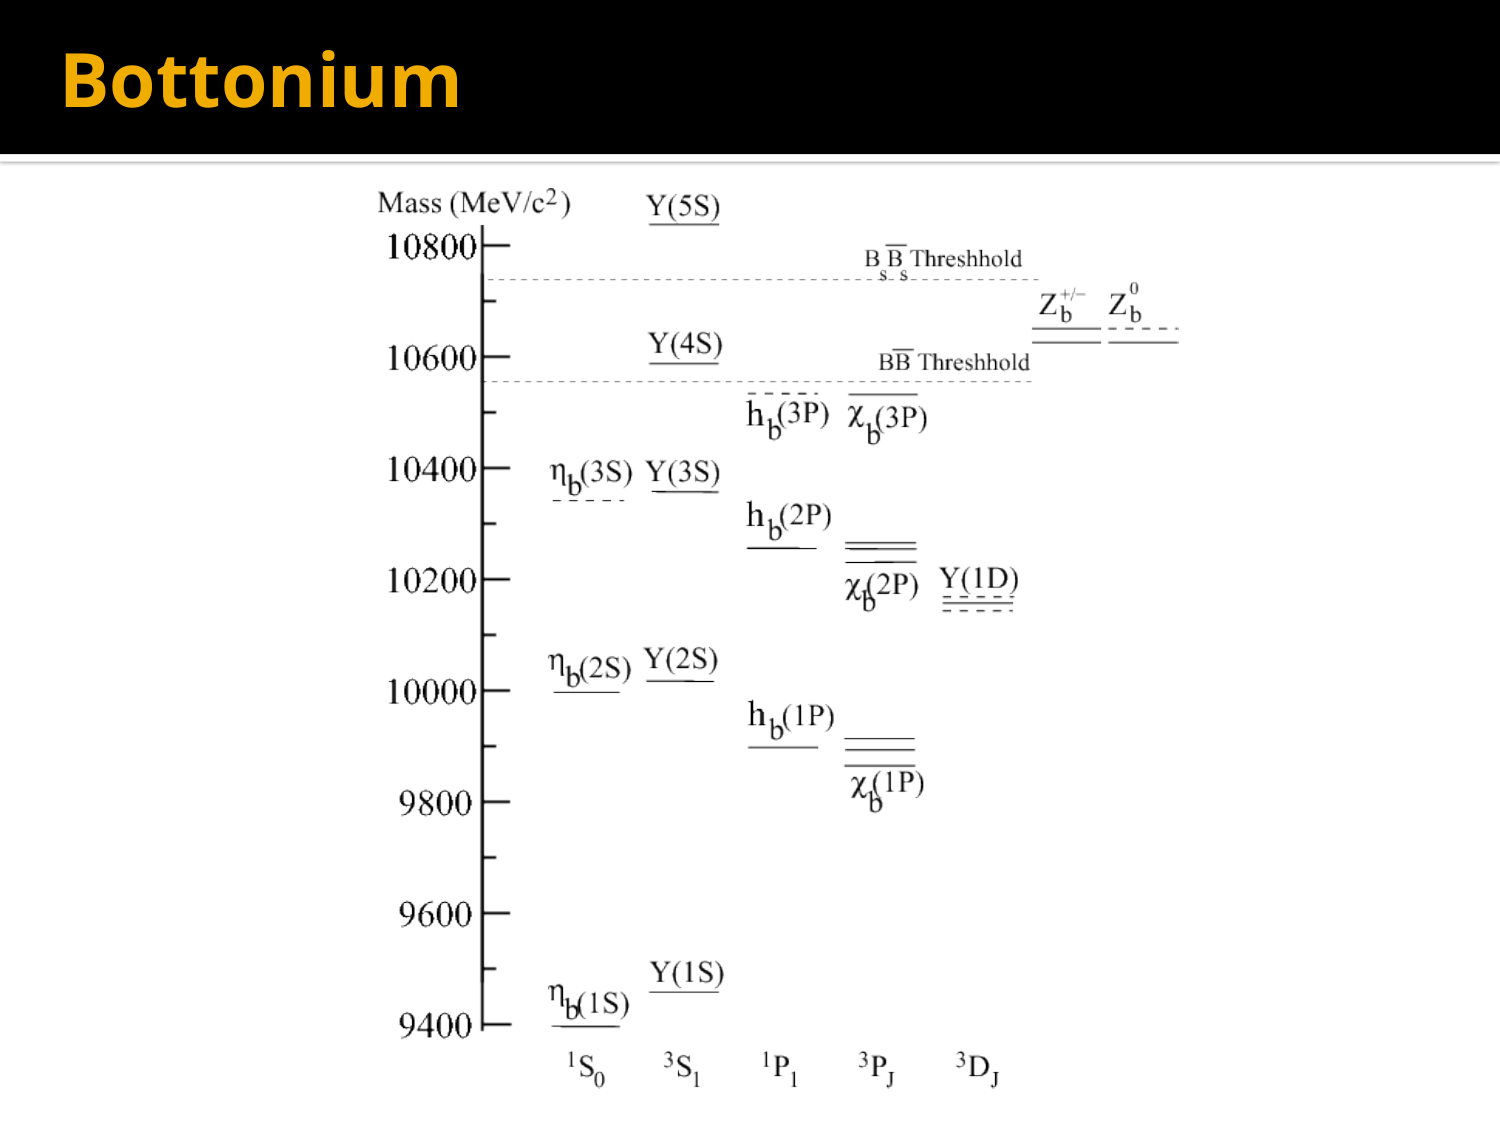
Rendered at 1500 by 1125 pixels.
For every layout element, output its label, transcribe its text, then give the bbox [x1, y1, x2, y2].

title Bottonium [44, 0, 1467, 155]
picture [378, 188, 1179, 1089]
